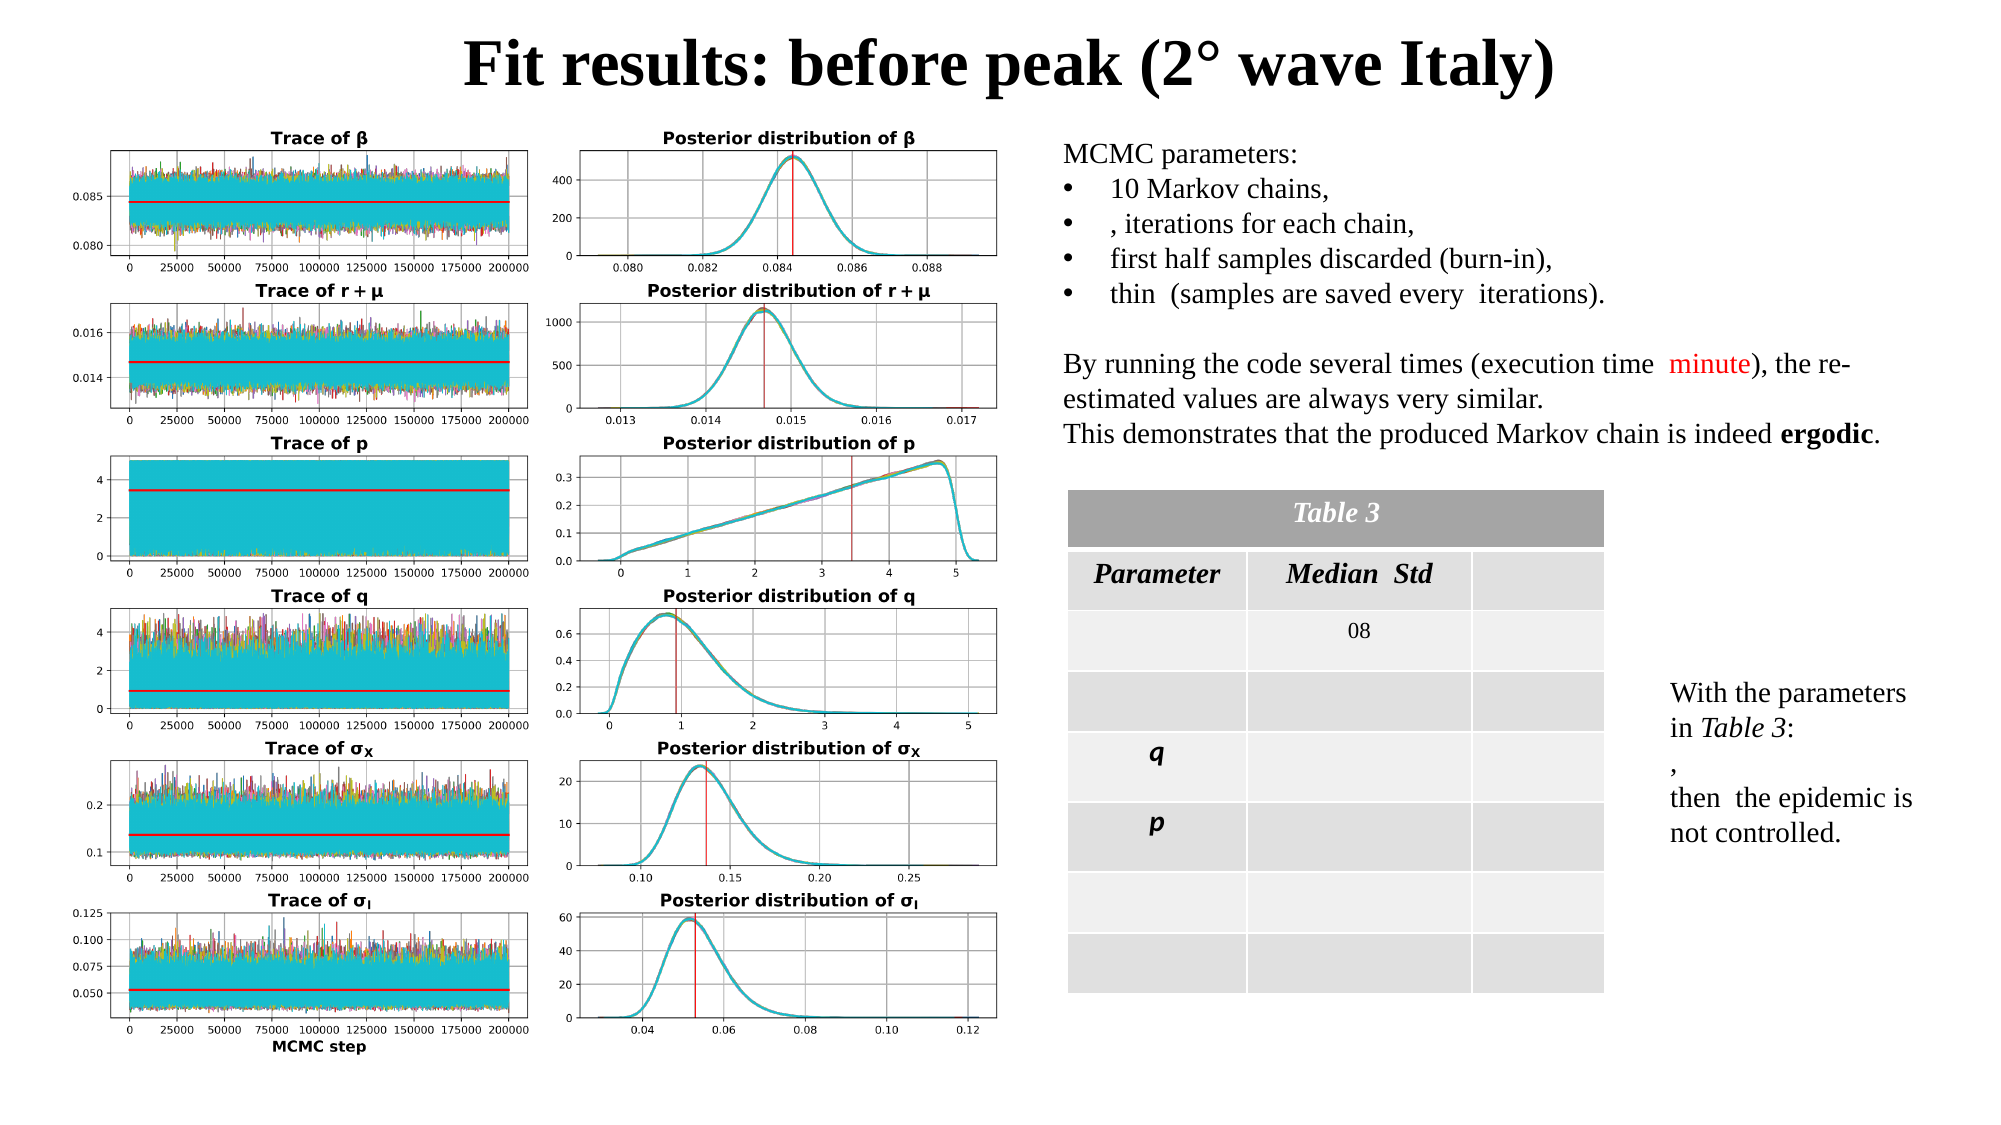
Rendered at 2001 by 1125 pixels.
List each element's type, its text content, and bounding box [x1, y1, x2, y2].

title Fit results: before peak (2° wave Italy) [148, 0, 1874, 128]
picture [69, 127, 1000, 1058]
